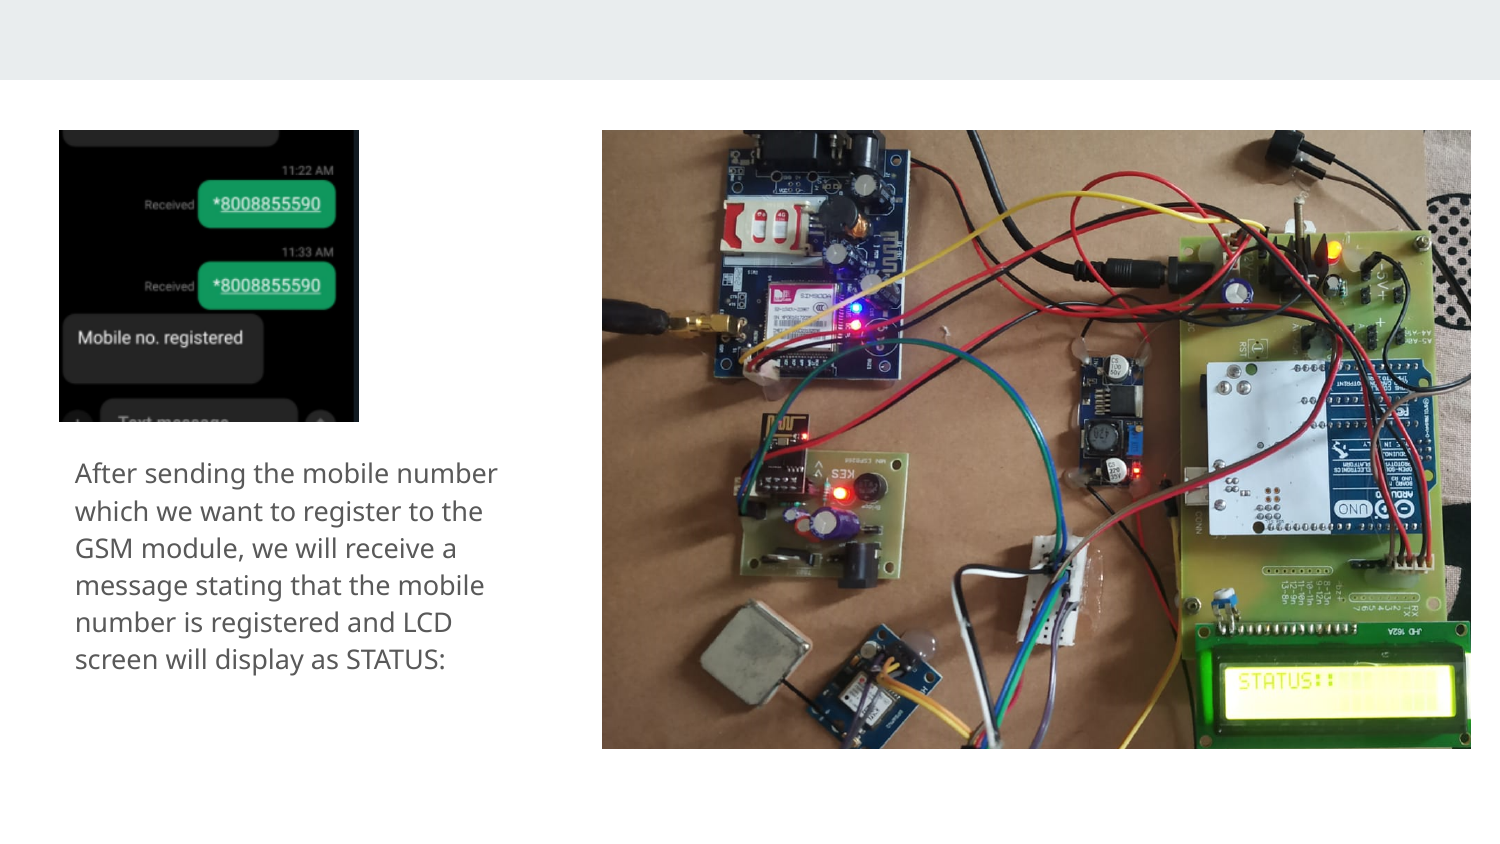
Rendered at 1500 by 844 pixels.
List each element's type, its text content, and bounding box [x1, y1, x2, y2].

list After sending the mobile number which we want to register to the GSM module, we will receive a message stating that the mobile number is registered and LCD screen will display as STATUS: [59, 437, 522, 808]
picture [602, 130, 1472, 750]
picture [59, 130, 359, 423]
